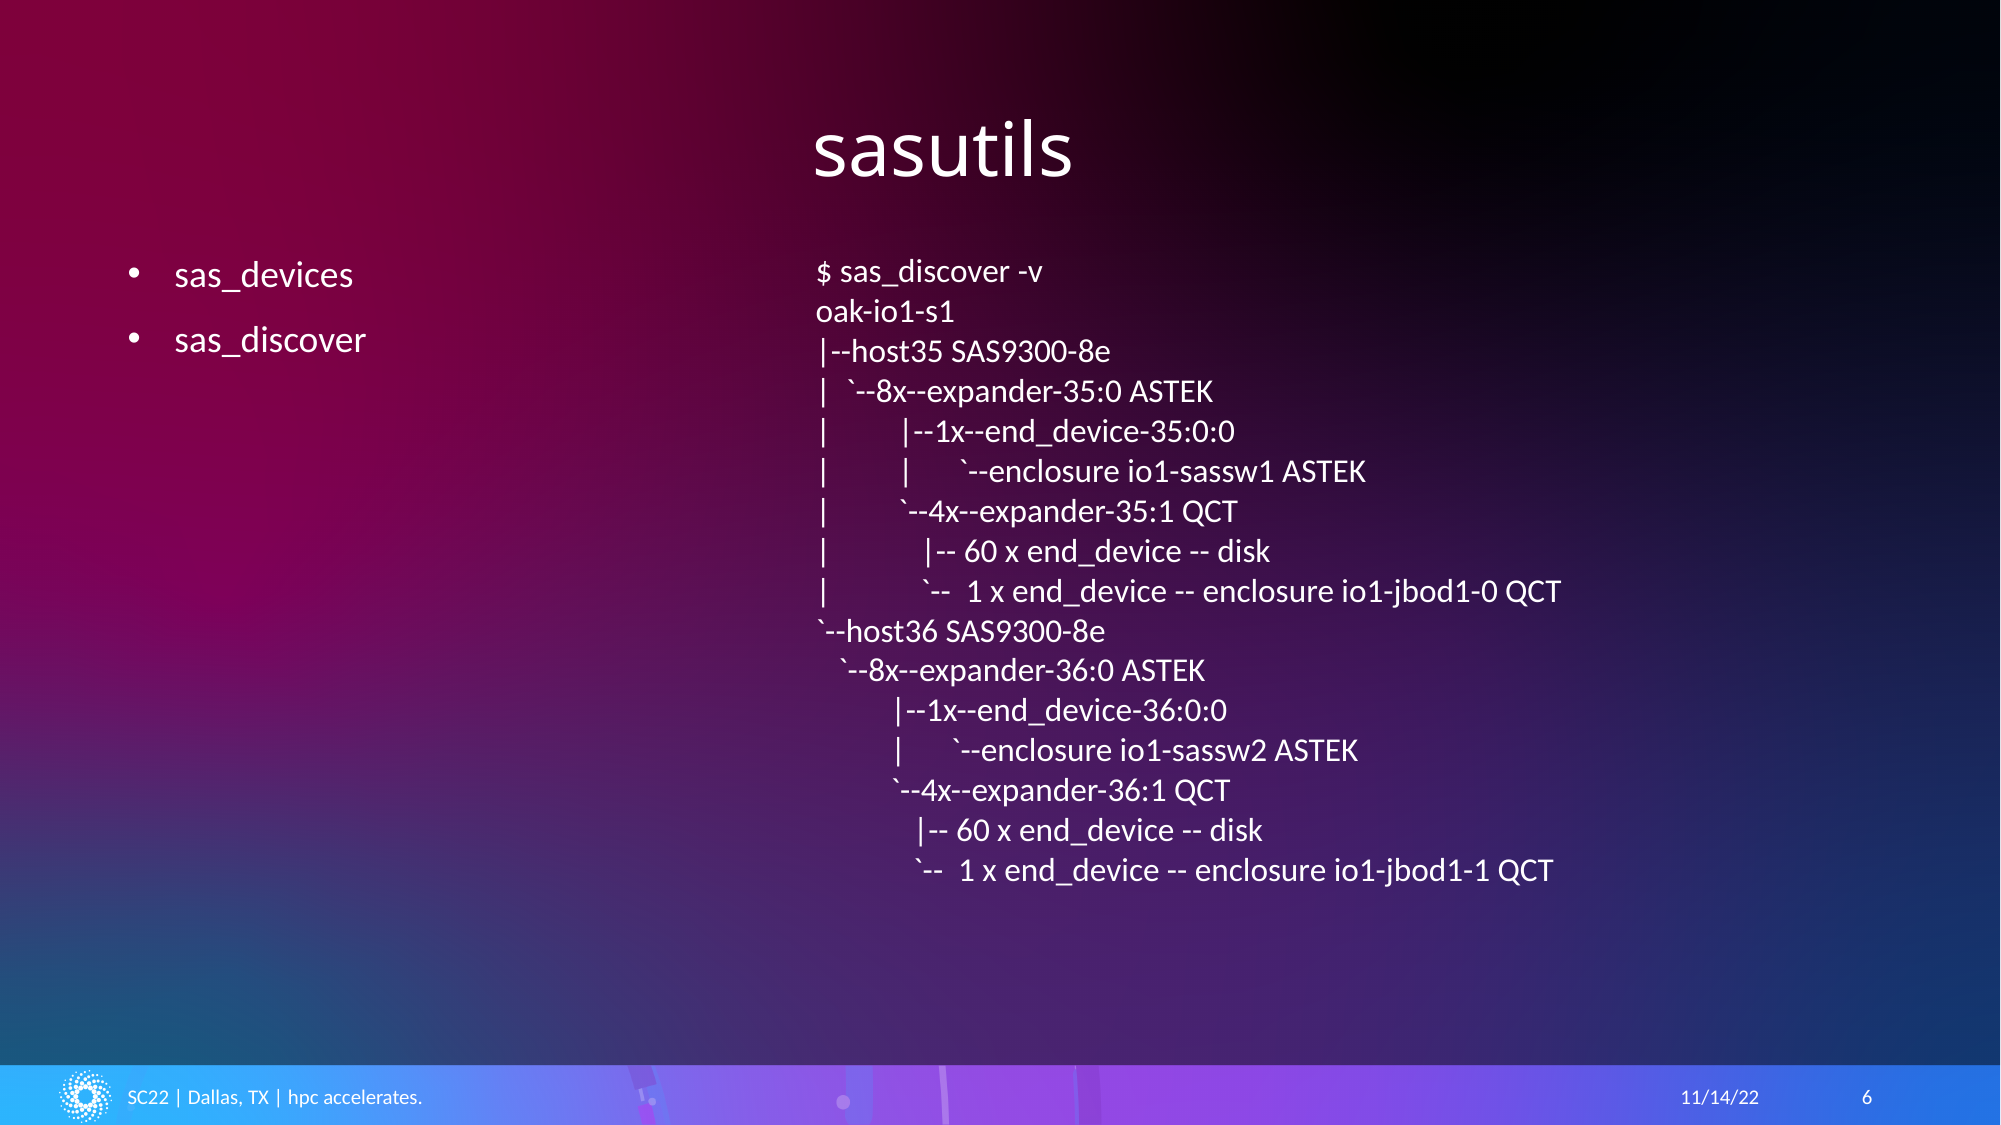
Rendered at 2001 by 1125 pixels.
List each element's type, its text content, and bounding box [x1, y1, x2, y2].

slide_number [1511, 1070, 1775, 1124]
title sasutils [112, 64, 1775, 229]
text_box $ sas_discover -v oak-io1-s1 |--host35 SAS9300-8e | `--8x--expander-35:0 ASTEK | |--1x--end_device-35:0:0 | | `--enclosure io1-sassw1 ASTEK | `--4x--expander-35:1 QCT | |-- 60 x end_device -- disk | `-- 1 x end_device -- enclosure io1-jbod1-0 QCT `--host36 SAS9300-8e `--8x--expander-36:0 ASTEK |--1x--end_device-36:0:0 | `--enclosure io1-sassw2 ASTEK `--4x--expander-36:1 QCT |-- 60 x end_device -- disk `-- 1 x end_device -- enclosure io1-jbod1-1 QCT [800, 242, 1837, 896]
list sas_devices sas_discover [112, 242, 1000, 950]
footer SC22 | Dallas, TX | hpc accelerates. [112, 1070, 1490, 1124]
slide_number 6 [1797, 1070, 1888, 1124]
picture [0, 0, 2001, 1125]
